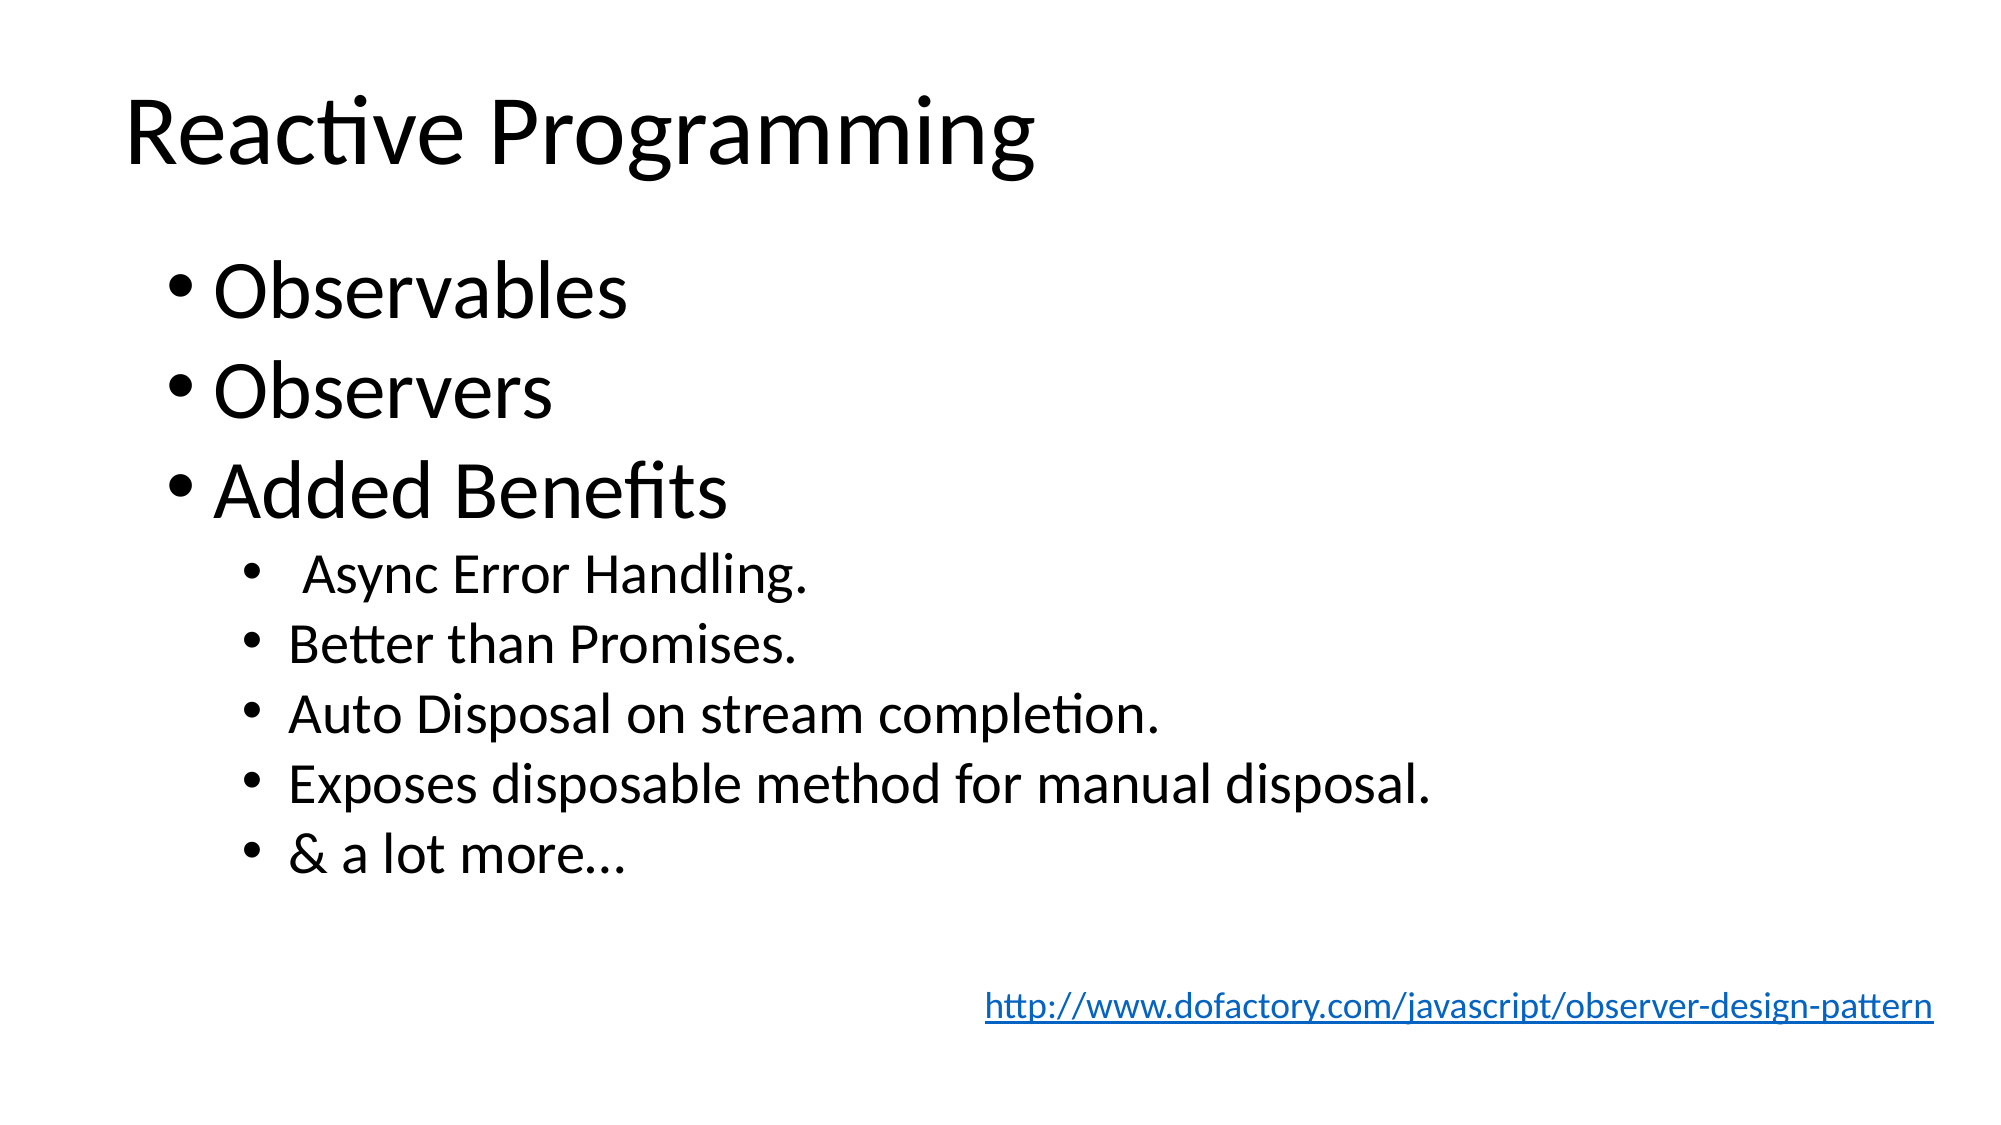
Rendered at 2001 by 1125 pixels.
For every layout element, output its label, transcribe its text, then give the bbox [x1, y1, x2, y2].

text_box Reactive Programming [109, 57, 1760, 193]
text_box Observables Observers Added Benefits Async Error Handling. Better than Promises. Auto Disposal on stream completion. Exposes disposable method for manual disposal. & a lot more… [152, 227, 1589, 1125]
text_box http://www.dofactory.com/javascript/observer-design-pattern [969, 973, 1956, 1034]
